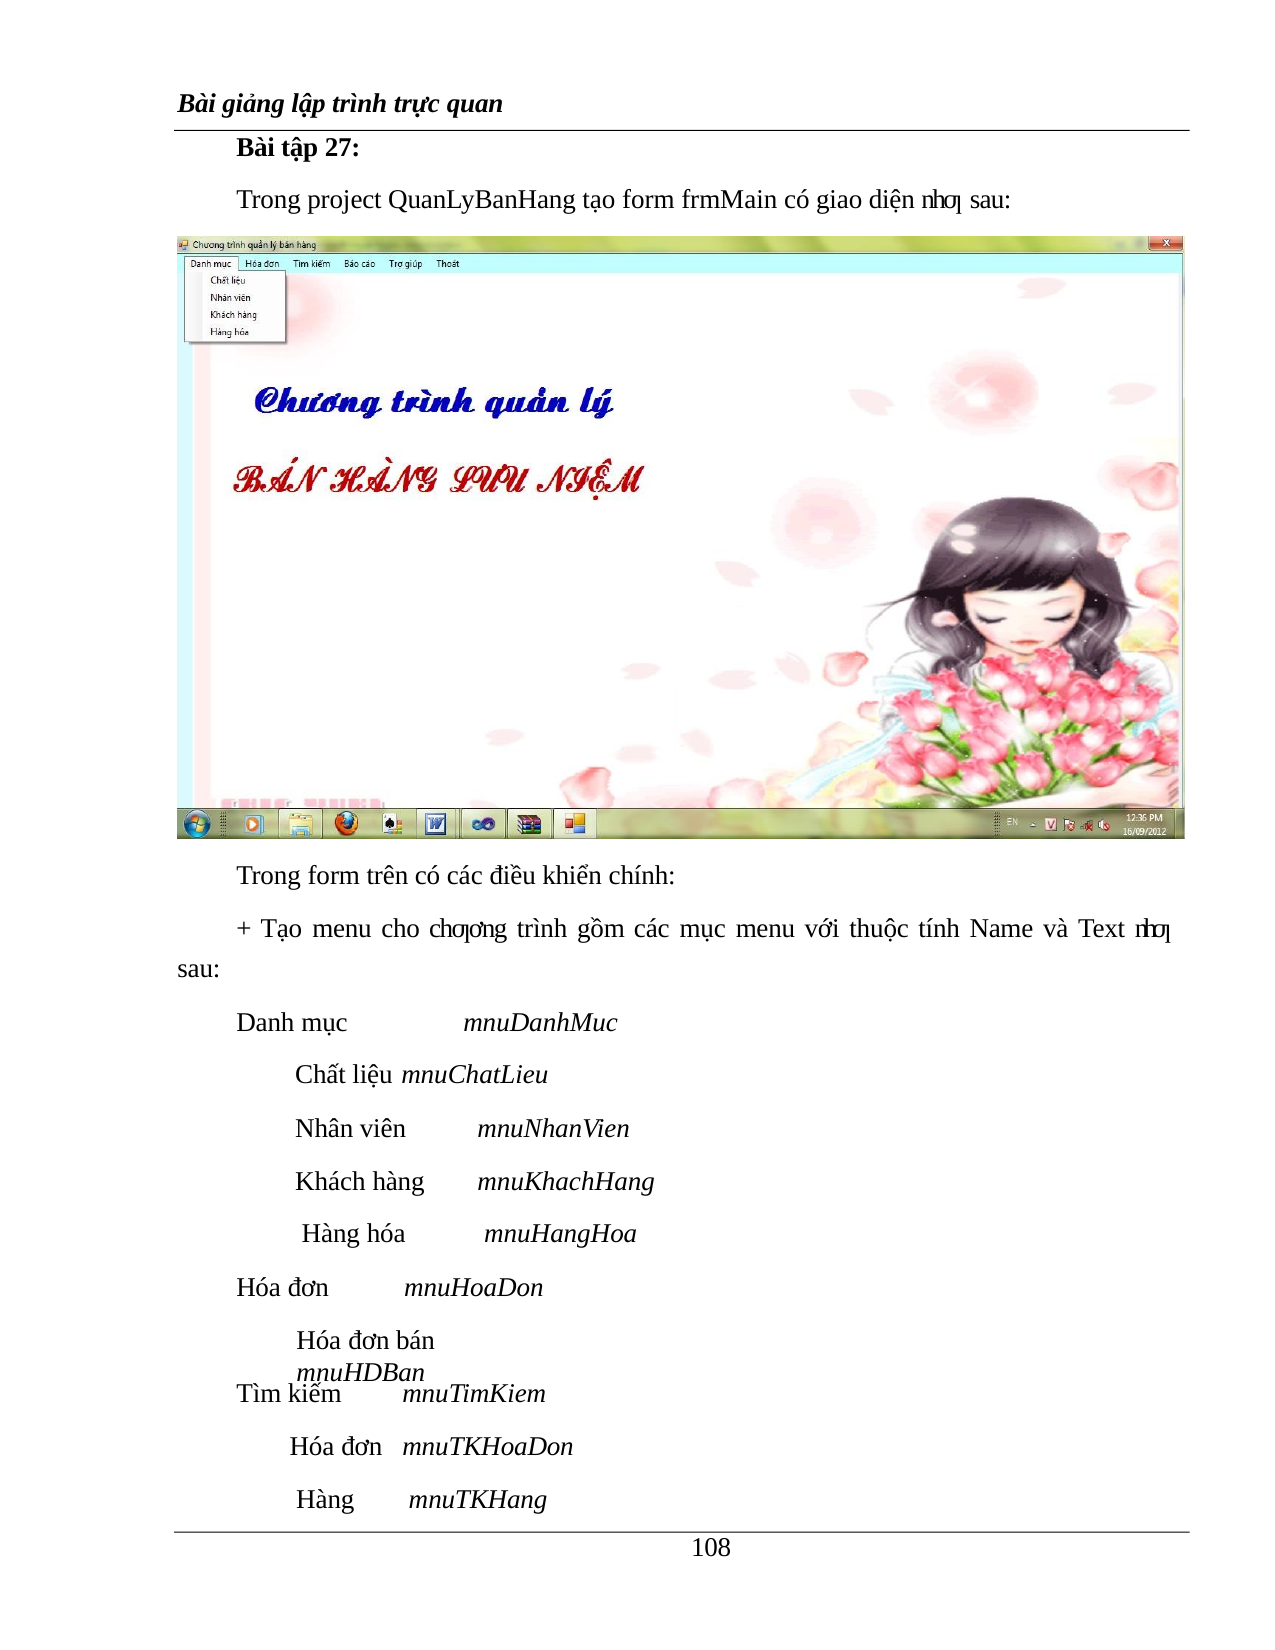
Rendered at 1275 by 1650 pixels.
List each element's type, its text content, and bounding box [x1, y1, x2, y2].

text_box Tìm kiếm Hóa đơn Hàng [234, 1373, 386, 1514]
slide_number 100 [684, 1530, 738, 1650]
text_box Hóa đơn mnuHoaDon Hóa đơn bán mnuHDBan [234, 1267, 610, 1388]
text_box Bài giảng lập trình trực quan Bài tập 27: Trong project QuanLyBanHang tạo form frmMain có giao diện nhƣ sau: [175, 72, 1025, 214]
text_box mnuNhanVien mnuKhachHang mnuHangHoa [475, 1107, 659, 1249]
text_box Trong form trên có các điều khiển chính: + Tạo menu cho chƣơng trình gồm các mục menu với thuộc tính Name và Text nhƣ sau: Danh mục mnuDanhMuc Chất liệu mnuChatLieu [175, 855, 1189, 1090]
text_box mnuTimKiem mnuTKHoaDon mnuTKHang [400, 1373, 578, 1514]
text_box [177, 236, 1185, 839]
text_box Nhân viên Khách hàng Hàng hóa [293, 1107, 428, 1249]
